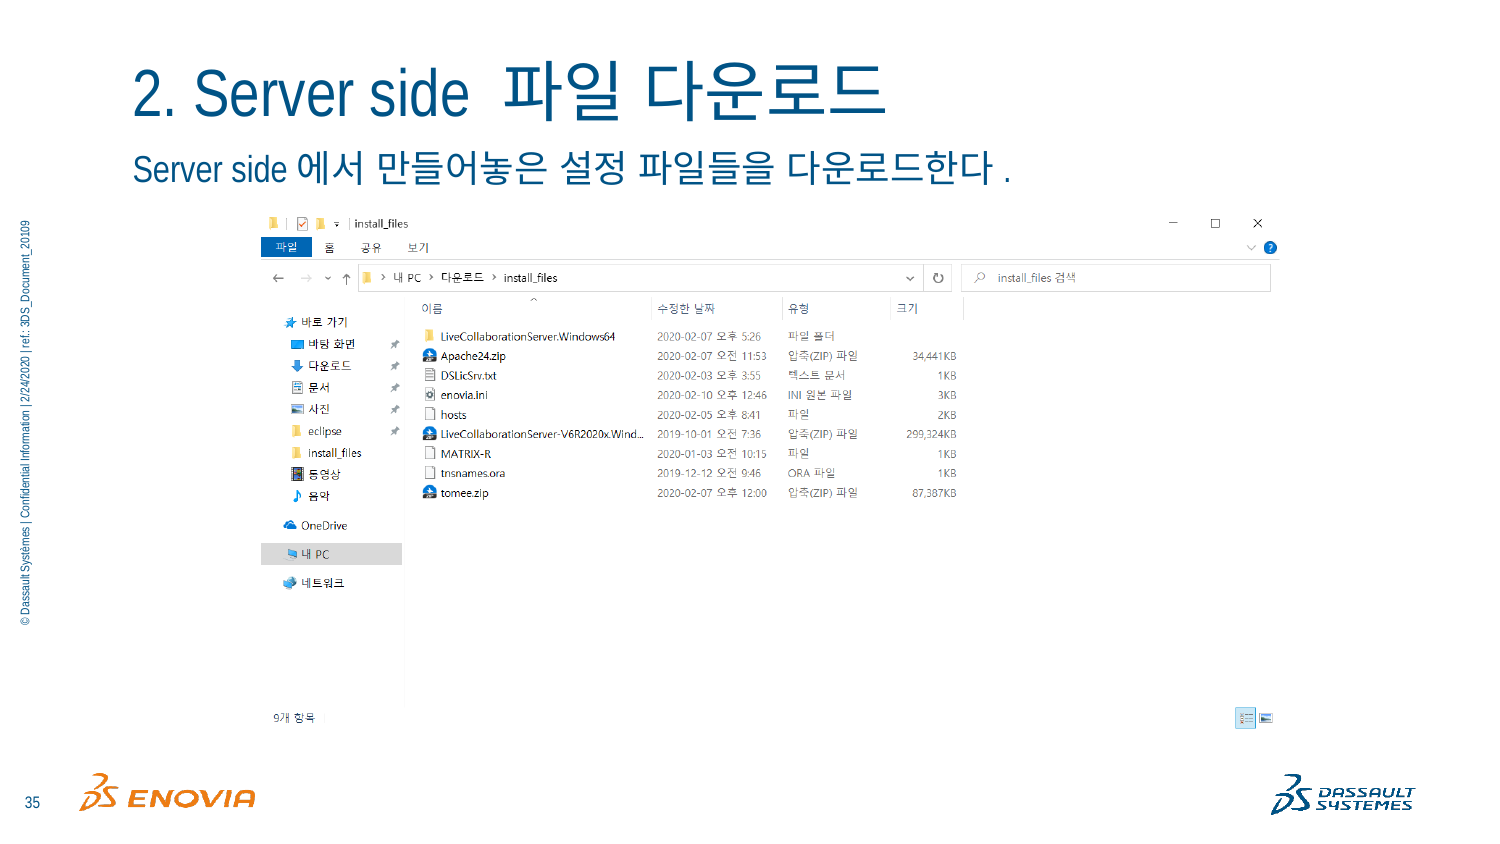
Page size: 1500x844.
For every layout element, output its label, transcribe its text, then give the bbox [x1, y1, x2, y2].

picture [1267, 770, 1418, 818]
title 2. Server side 파일 다운로드 [118, 59, 1418, 121]
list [260, 209, 1280, 730]
list Server side에서 만들어놓은 설정 파일들을 다운로드한다. [118, 138, 1419, 199]
picture [79, 773, 255, 811]
